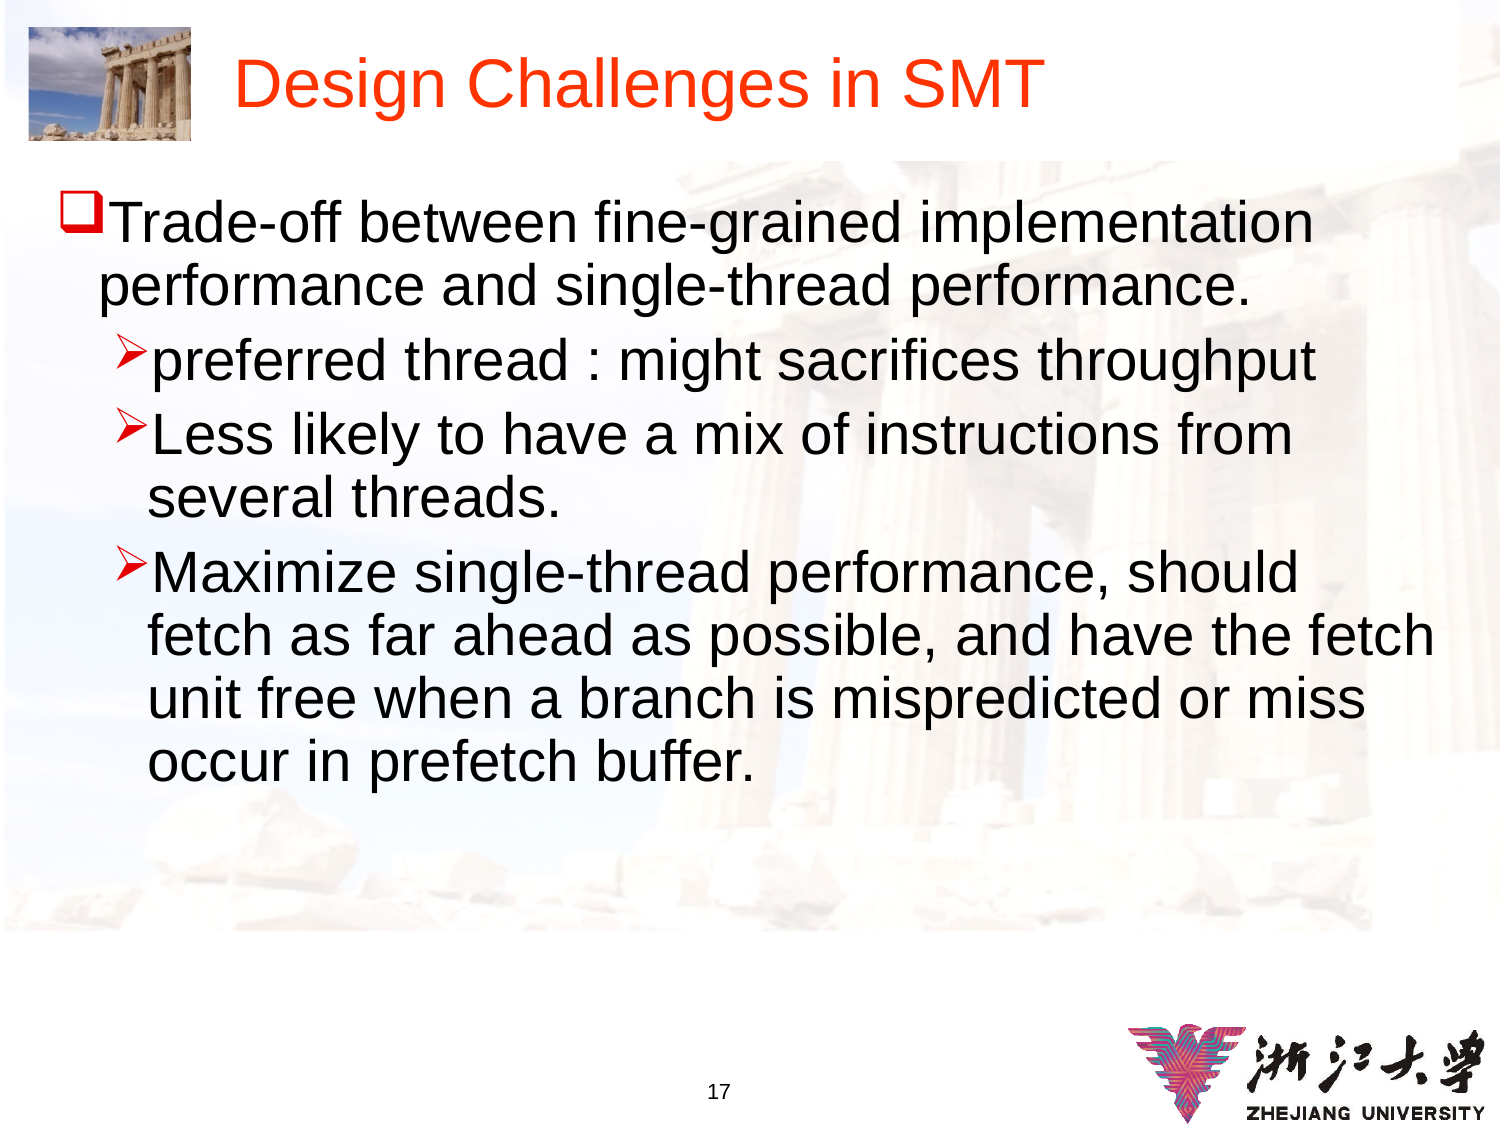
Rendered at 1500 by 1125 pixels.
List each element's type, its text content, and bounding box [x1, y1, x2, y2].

list Trade-off between fine-grained implementation performance and single-thread performance. preferred thread : might sacrifices throughput Less likely to have a mix of instructions from several threads. Maximize single-thread performance, should fetch as far ahead as possible, and have the fetch unit free when a branch is mispredicted or miss occur in prefetch buffer. [41, 184, 1459, 972]
title Design Challenges in SMT [218, 0, 1459, 161]
picture [0, 0, 1500, 1125]
